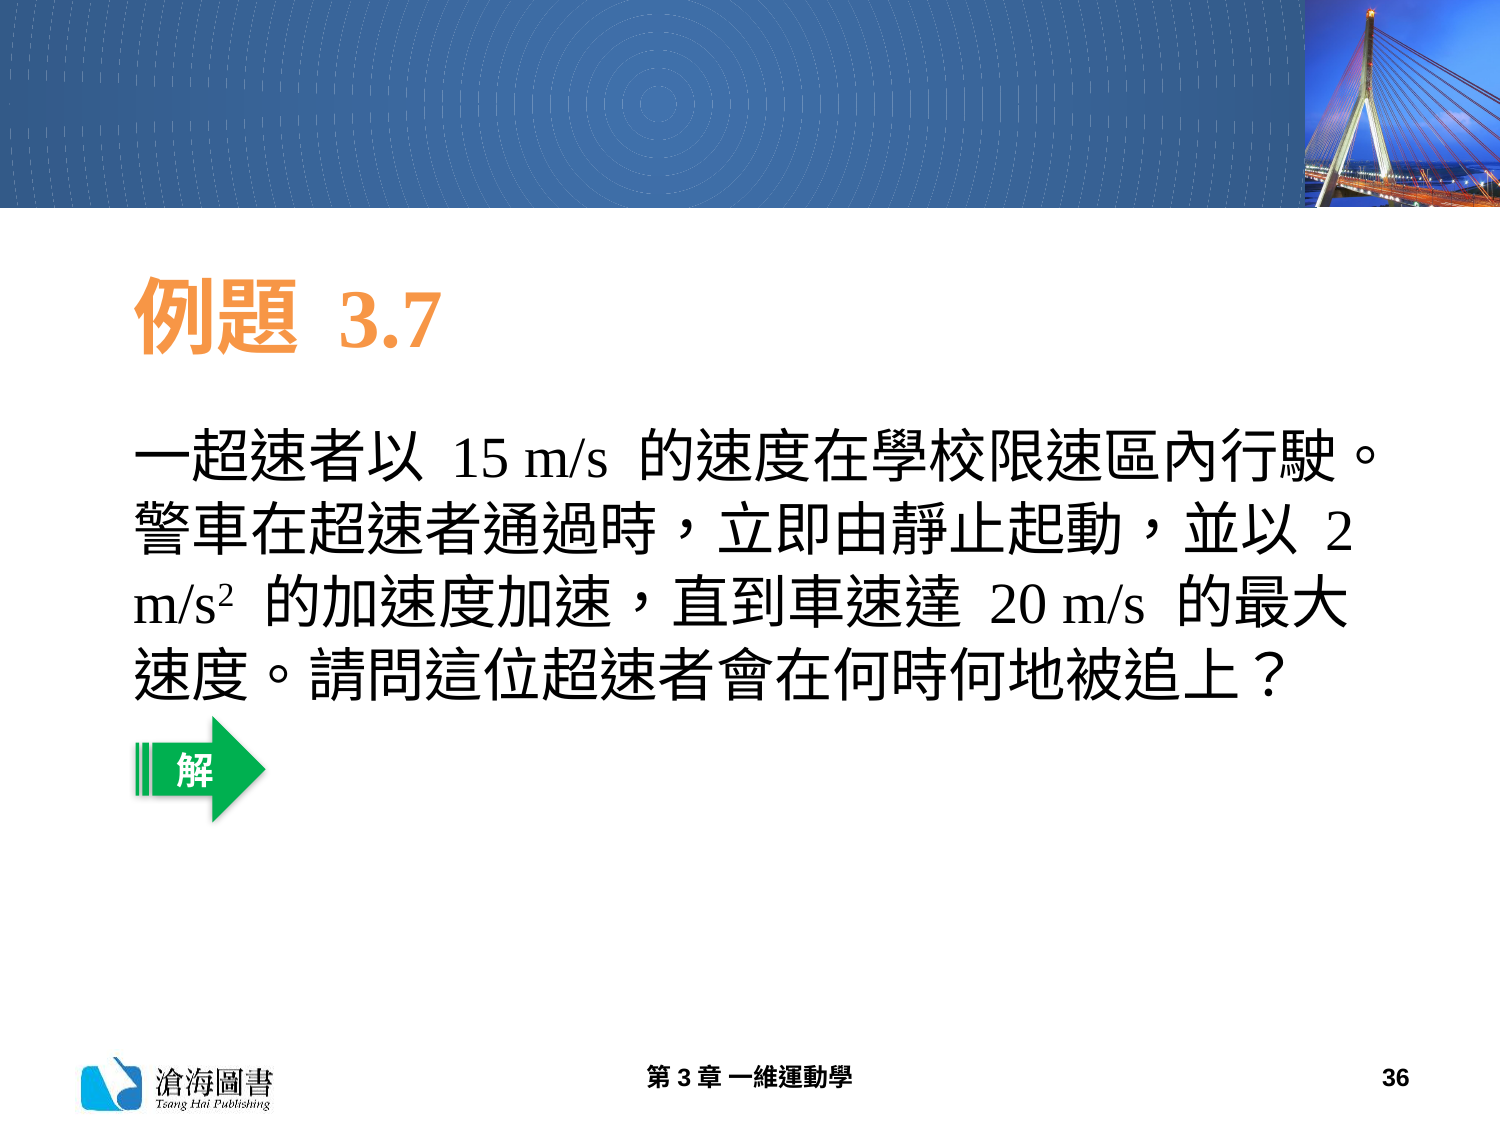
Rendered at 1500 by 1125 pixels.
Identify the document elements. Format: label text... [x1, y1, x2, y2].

text_box 解 [152, 715, 266, 823]
list 一超速者以 15 m/s 的速度在學校限速區內行駛。警車在超速者通過時，立即由靜止起動，並以 2 m/s2 的加速度加速，直到車速達 20 m/s 的最大速度。請問這位超速者會在何時何地被追上？ [118, 408, 1394, 1024]
slide_number 36 [1074, 1046, 1425, 1107]
picture [75, 1049, 274, 1118]
title 例題 3.7 [118, 256, 1394, 386]
text_box 解 [135, 742, 140, 796]
text_box 解 [142, 742, 149, 796]
footer 第3章 一維運動學 [512, 1046, 988, 1107]
picture [1305, 0, 1500, 207]
